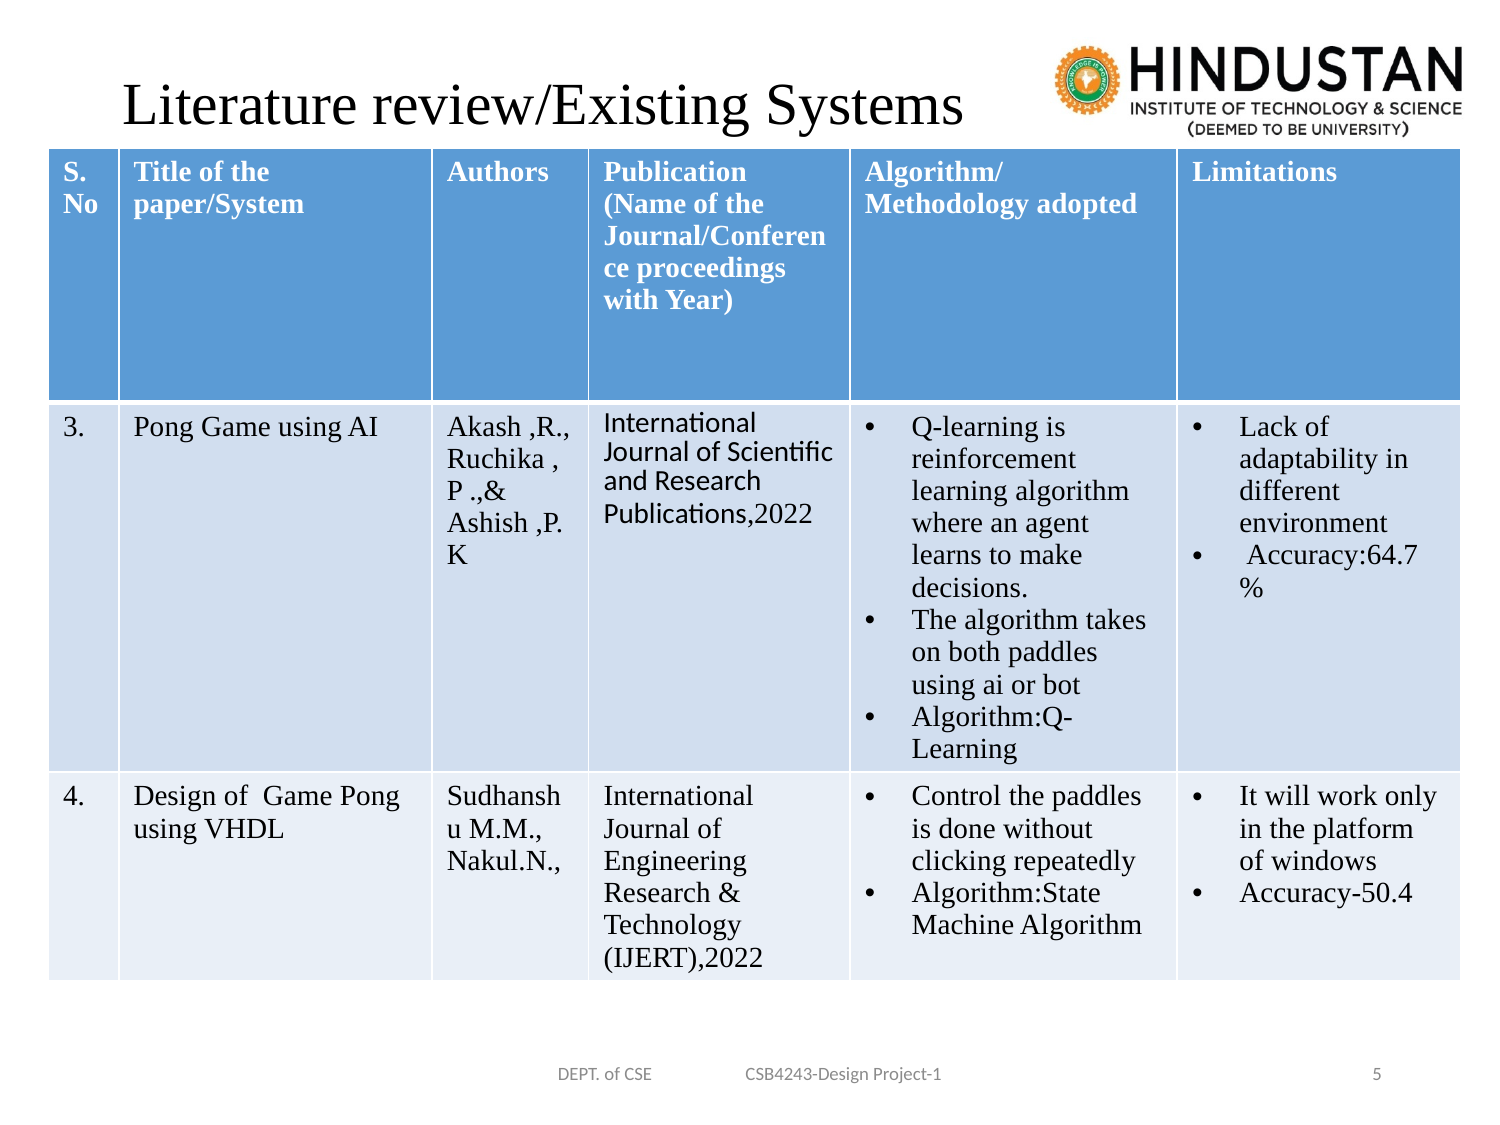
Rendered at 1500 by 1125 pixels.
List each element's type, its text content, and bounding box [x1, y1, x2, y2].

table_cell Lack of adaptability in different environment Accuracy:64.7 % [1178, 405, 1460, 771]
table_cell Akash ,R., Ruchika ,P .,& Ashish ,P.K [433, 405, 588, 771]
footer DEPT. of CSE CSB4243-Design Project-1 [496, 1042, 1004, 1103]
picture [1049, 37, 1466, 146]
table_cell Pong Game using AI [120, 405, 431, 771]
table_cell Q-learning is reinforcement learning algorithm where an agent learns to make decisions. The algorithm takes on both paddles using ai or bot Algorithm:Q-Learning [851, 405, 1176, 771]
table_cell International Journal of Engineering Research & Technology (IJERT),2022 [589, 773, 849, 980]
title Literature review/Existing Systems [107, 0, 1402, 147]
table_header Publication (Name of the Journal/Conference proceedings with Year) [589, 149, 849, 400]
table_cell 3. [49, 405, 118, 771]
table_header Limitations [1178, 149, 1460, 400]
table_header Title of the paper/System [120, 149, 431, 400]
table_header Algorithm/Methodology adopted [851, 149, 1176, 400]
table_cell International Journal of Scientific and Research Publications,2022 [589, 405, 849, 771]
table_cell Design of Game Pong using VHDL [120, 773, 431, 980]
table_header S.No [49, 149, 118, 400]
table_cell Sudhanshu M.M., Nakul.N., [433, 773, 588, 980]
slide_number 5 [1059, 1042, 1397, 1103]
table_header Authors [433, 149, 588, 400]
table_cell Control the paddles is done without clicking repeatedly Algorithm:State Machine Algorithm [851, 773, 1176, 980]
table_cell 4. [49, 773, 118, 980]
table_cell It will work only in the platform of windows Accuracy-50.4 [1178, 773, 1460, 980]
